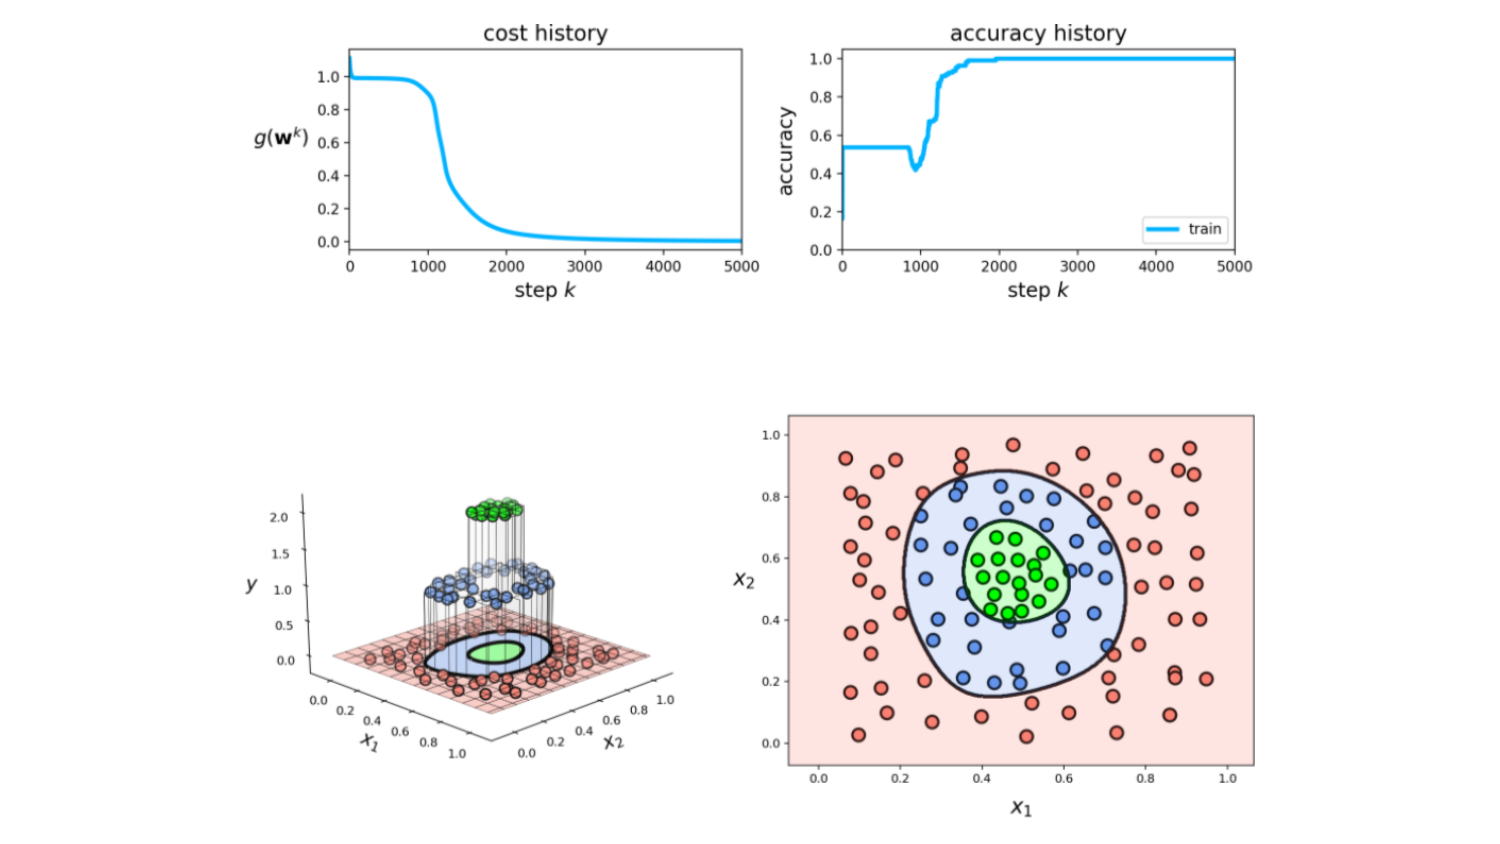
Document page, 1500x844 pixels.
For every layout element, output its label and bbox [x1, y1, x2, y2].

picture [243, 24, 1257, 819]
